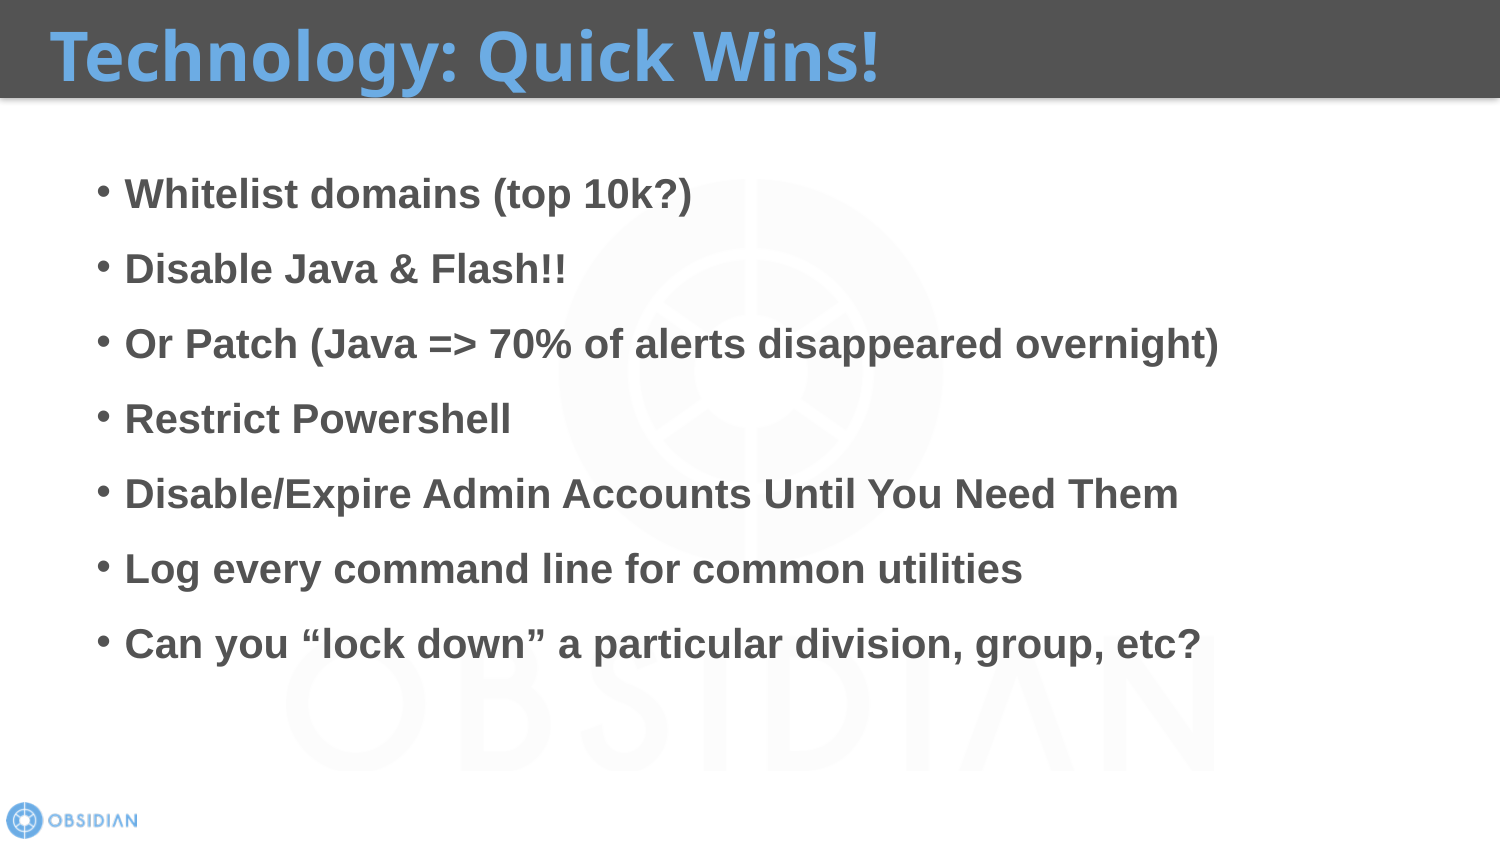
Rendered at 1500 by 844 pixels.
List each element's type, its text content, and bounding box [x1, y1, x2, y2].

text_box Whitelist domains (top 10k?) Disable Java & Flash!! Or Patch (Java => 70% of alerts disappeared overnight) Restrict Powershell Disable/Expire Admin Accounts Until You Need Them Log every command line for common utilities Can you “lock down” a particular division, group, etc? [88, 133, 1443, 749]
picture [6, 802, 137, 839]
picture [286, 179, 1214, 771]
text_box [0, 0, 1500, 98]
text_box Technology: Quick Wins! [38, 13, 1453, 107]
